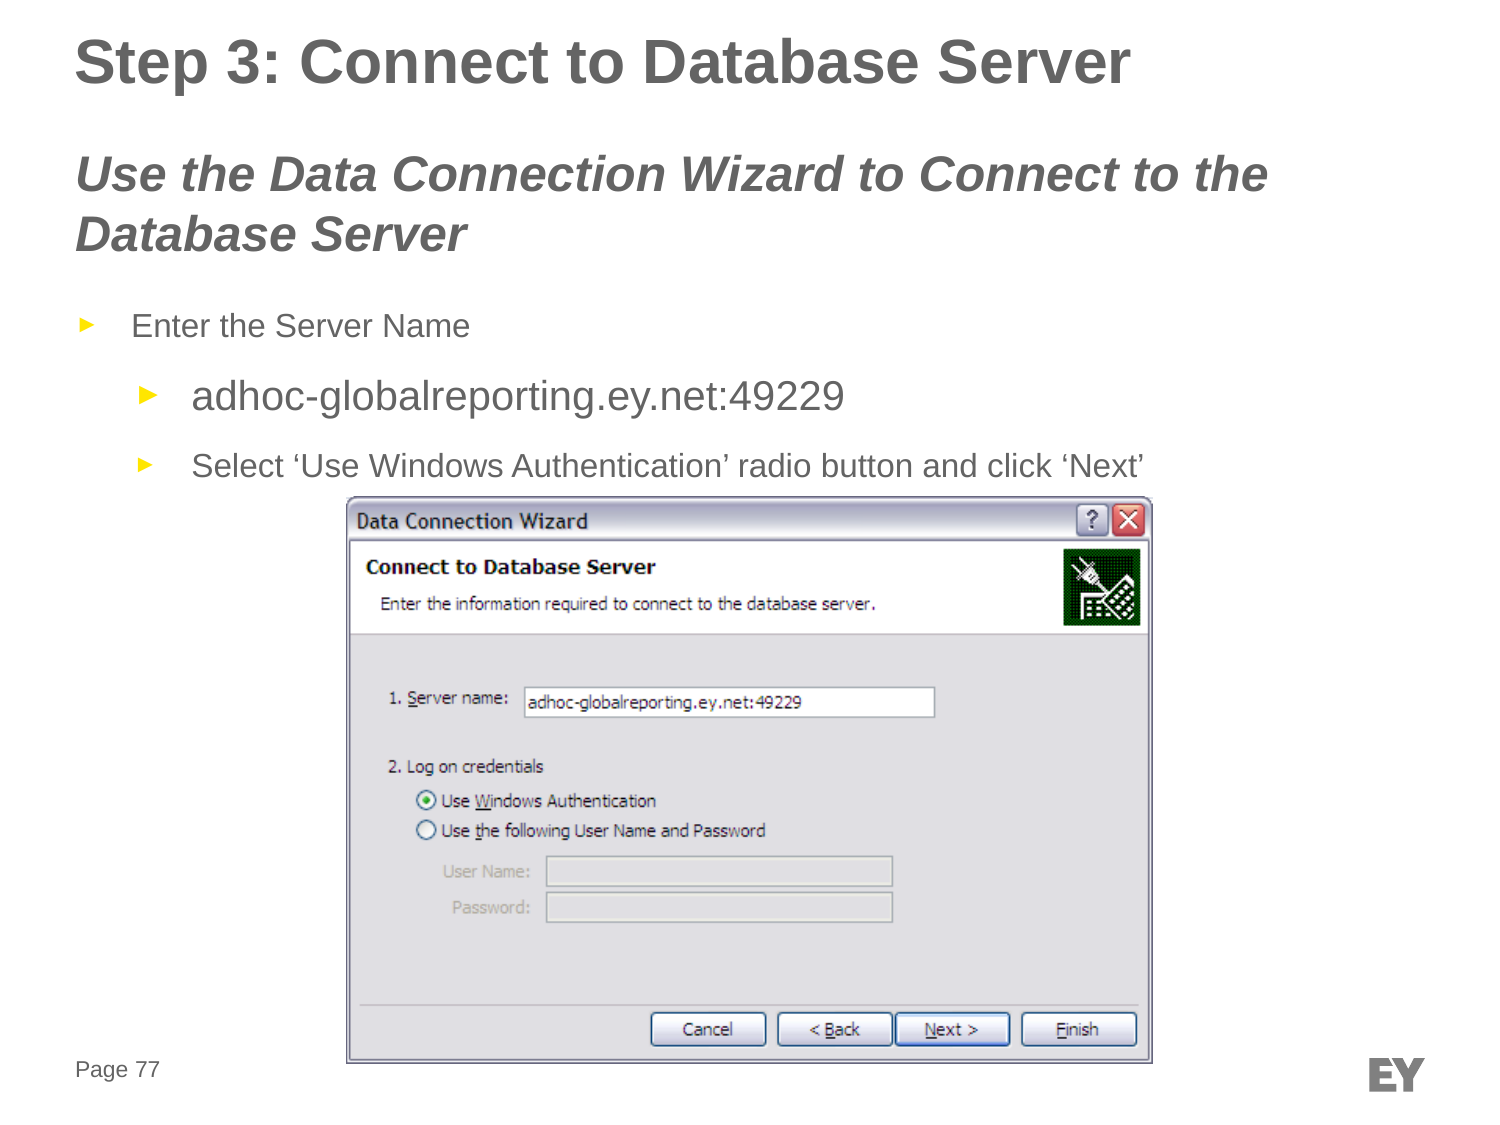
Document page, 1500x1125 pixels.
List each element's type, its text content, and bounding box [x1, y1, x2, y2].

picture [345, 495, 1153, 1064]
list Enter the Server Name adhoc-globalreporting.ey.net:49229 Select ‘Use Windows Authentication’ radio button and click ‘Next’ [74, 303, 1426, 983]
title Step 3: Connect to Database Server [74, 33, 1425, 175]
list Use the Data Connection Wizard to Connect to the Database Server [75, 140, 1425, 229]
